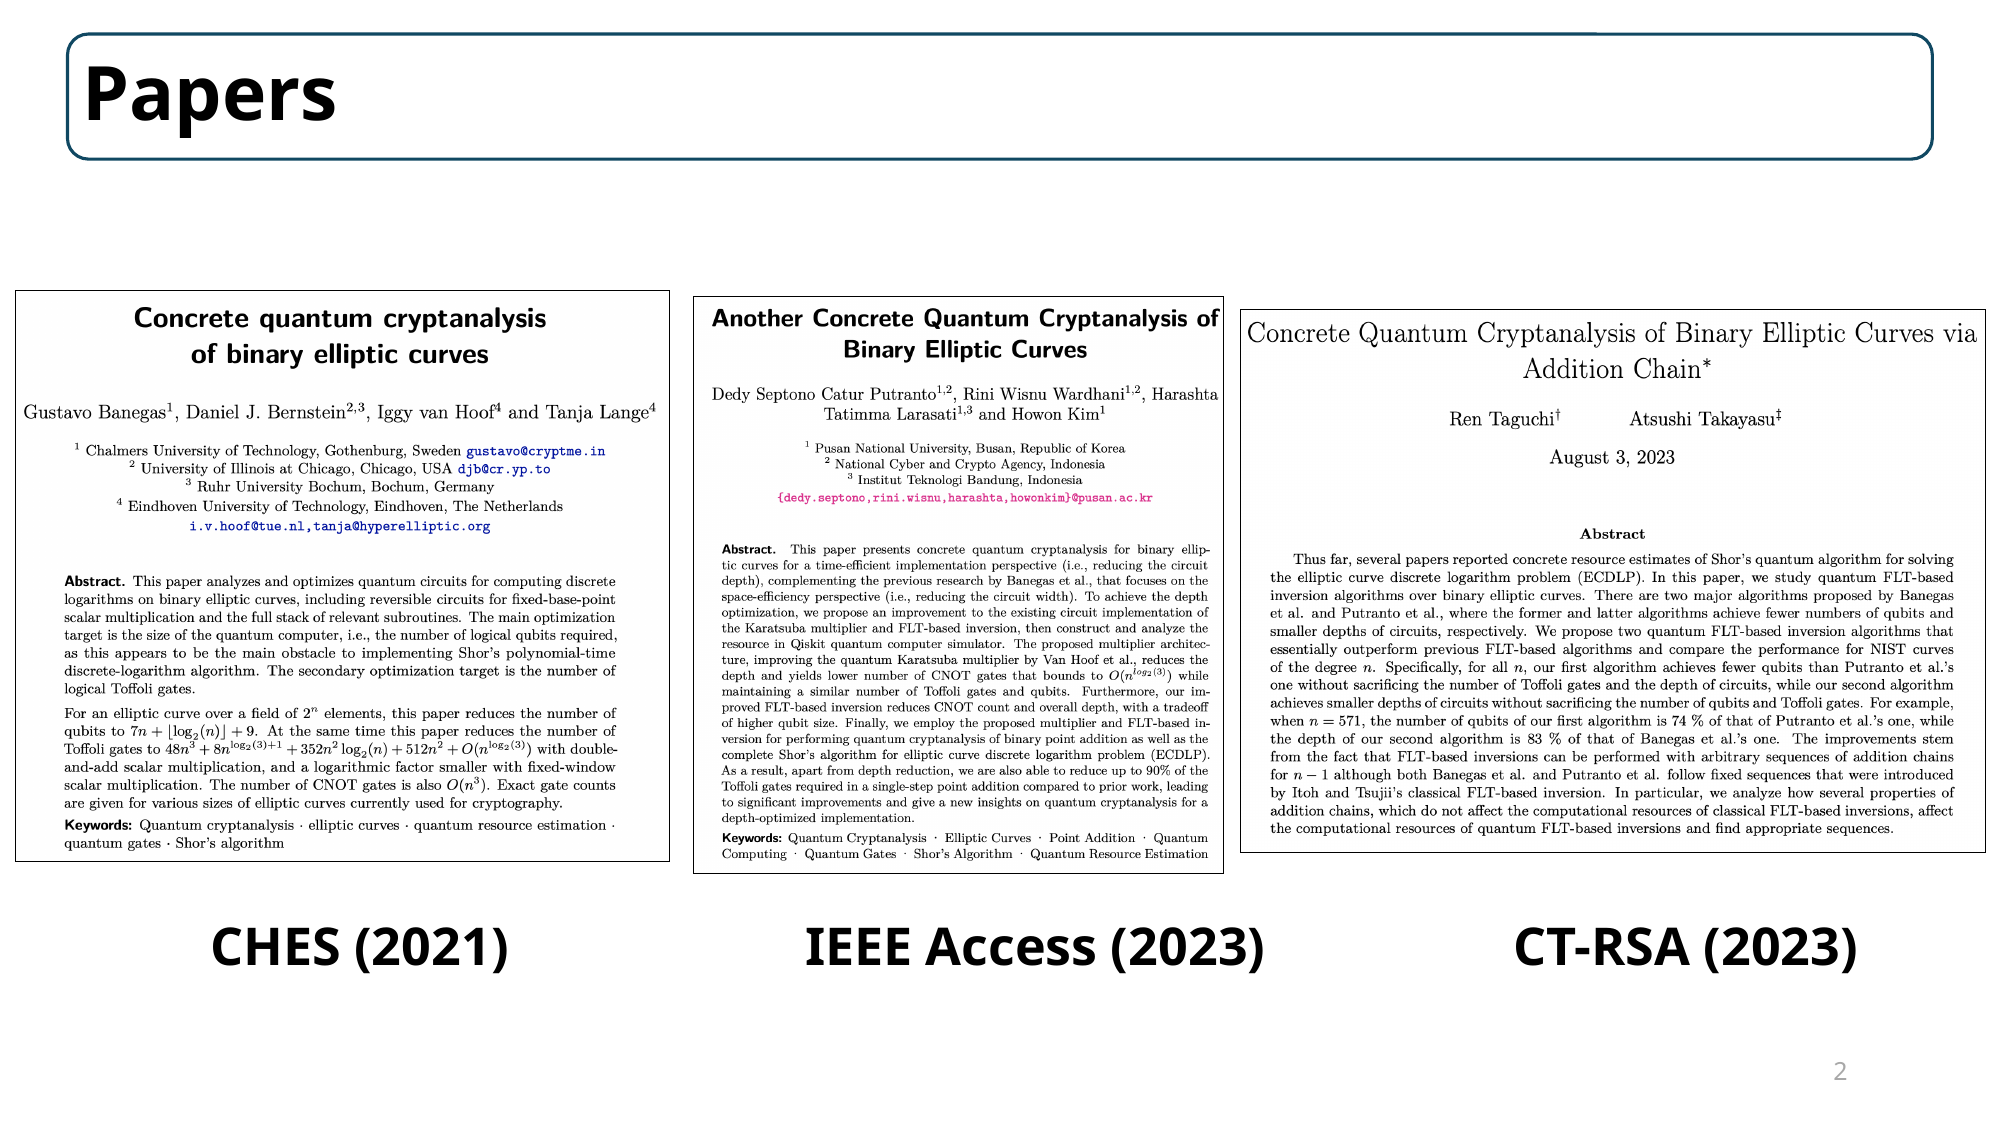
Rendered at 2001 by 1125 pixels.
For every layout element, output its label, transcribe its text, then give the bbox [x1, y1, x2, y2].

text_box CT-RSA (2023) [1498, 905, 1874, 983]
slide_number 2 [1412, 1042, 1863, 1103]
picture [14, 289, 671, 863]
title Papers [67, 34, 1933, 160]
picture [693, 296, 1224, 875]
picture [1239, 309, 1987, 854]
text_box IEEE Access (2023) [790, 905, 1281, 983]
text_box CHES (2021) [195, 905, 524, 983]
